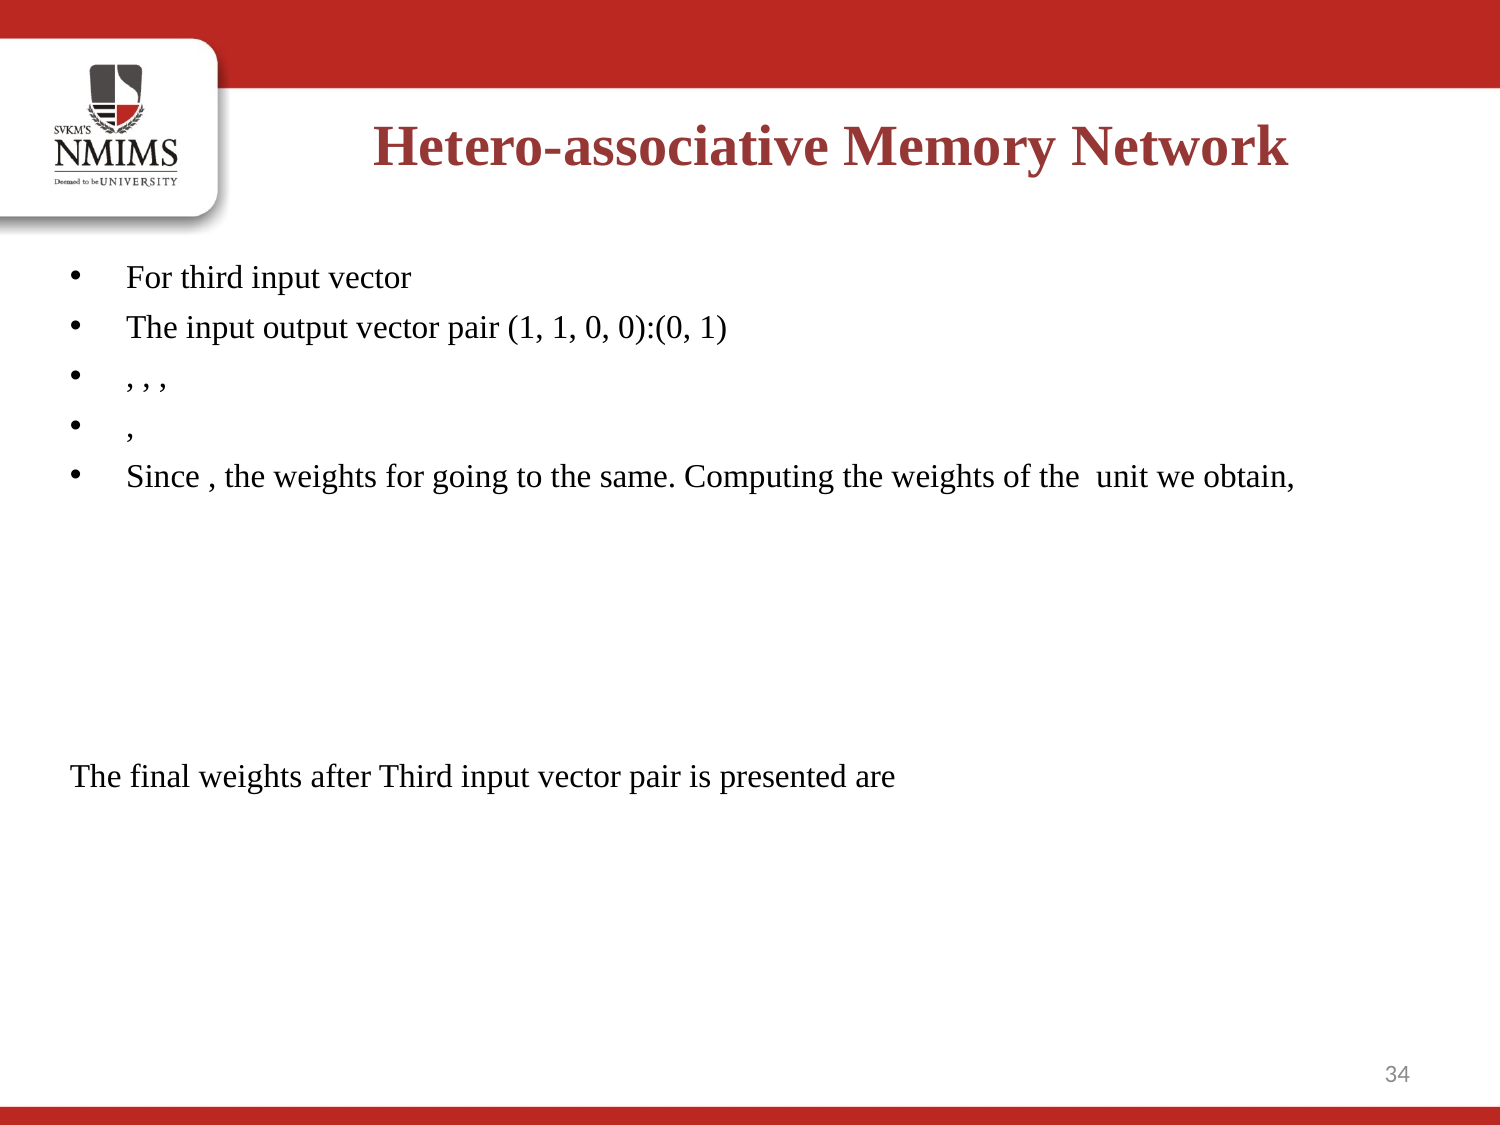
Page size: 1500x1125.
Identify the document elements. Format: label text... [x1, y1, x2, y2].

picture [0, 0, 1500, 1125]
text_box Hetero-associative Memory Network [237, 99, 1425, 185]
slide_number 34 [1074, 1042, 1425, 1103]
